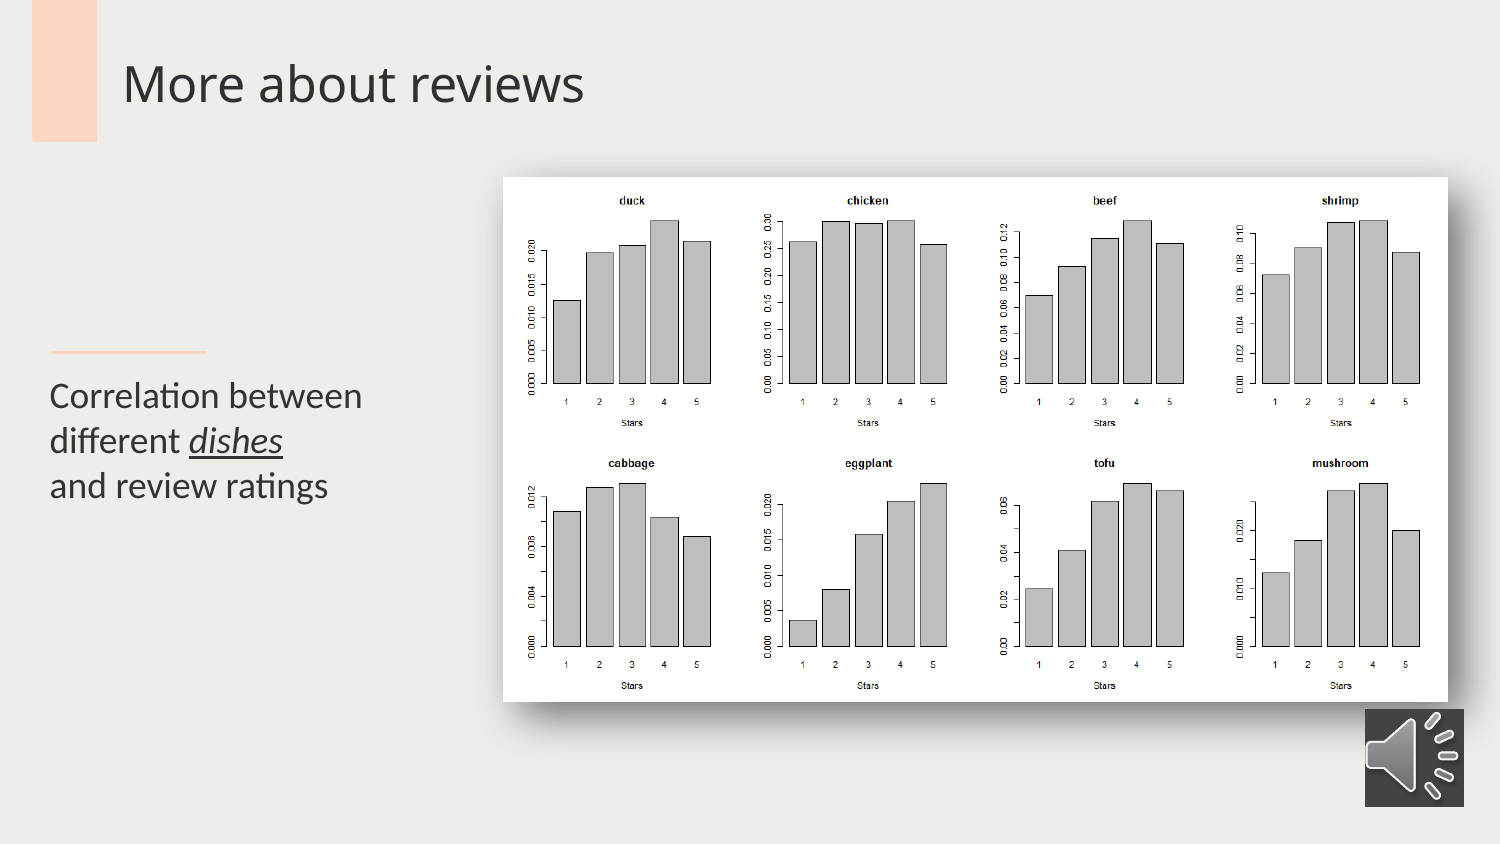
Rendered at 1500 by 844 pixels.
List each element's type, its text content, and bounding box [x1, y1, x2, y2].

picture [1364, 708, 1465, 809]
text_box [31, 0, 98, 143]
text_box Correlation between different dishes and review ratings [34, 363, 387, 514]
picture [502, 177, 1448, 702]
text_box More about reviews [107, 44, 601, 120]
